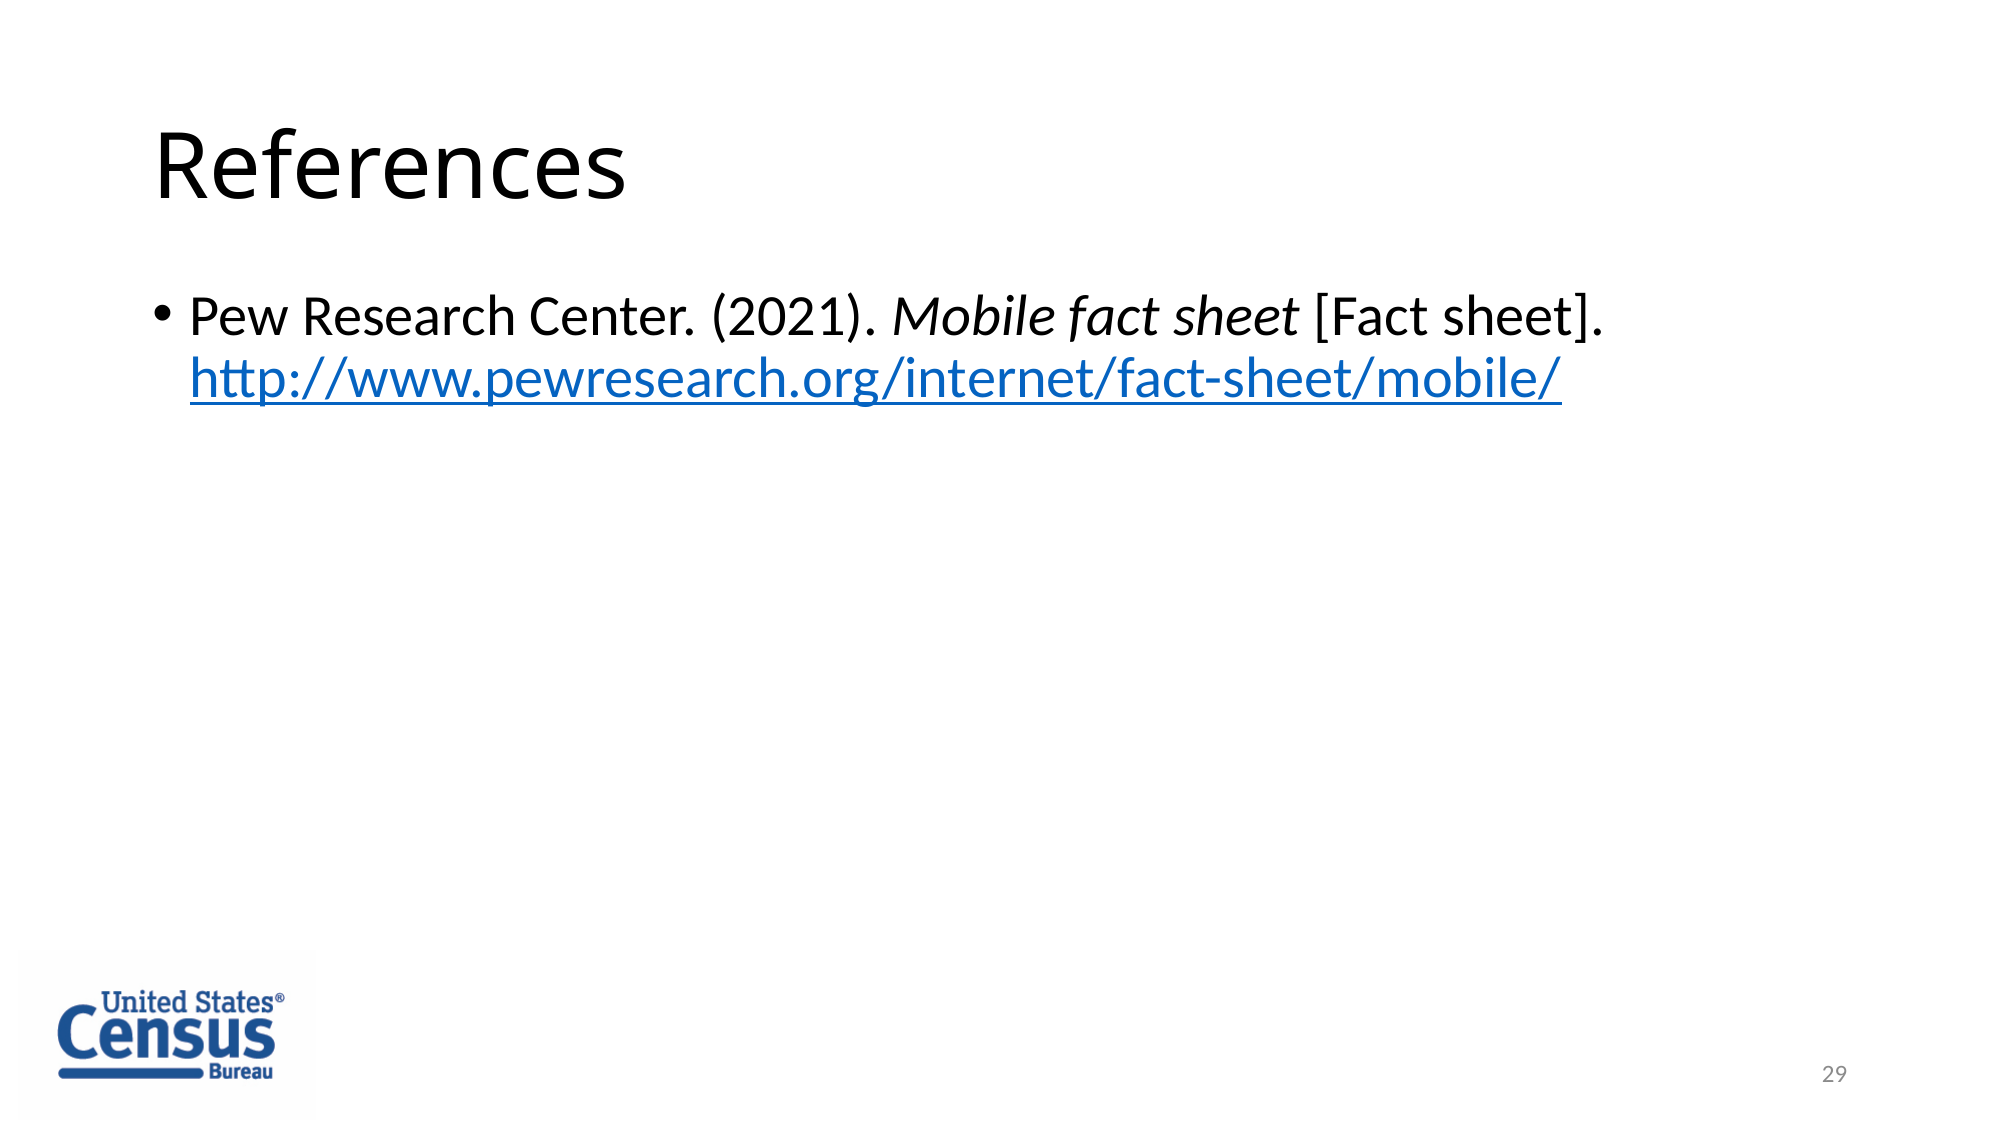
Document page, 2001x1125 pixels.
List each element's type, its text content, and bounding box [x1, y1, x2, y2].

list Pew Research Center. (2021). Mobile fact sheet [Fact sheet]. http://www.pewresearch.org/internet/fact-sheet/mobile/ [137, 277, 1863, 992]
picture [18, 950, 316, 1120]
title References [137, 59, 1863, 277]
slide_number 29 [1412, 1042, 1863, 1103]
